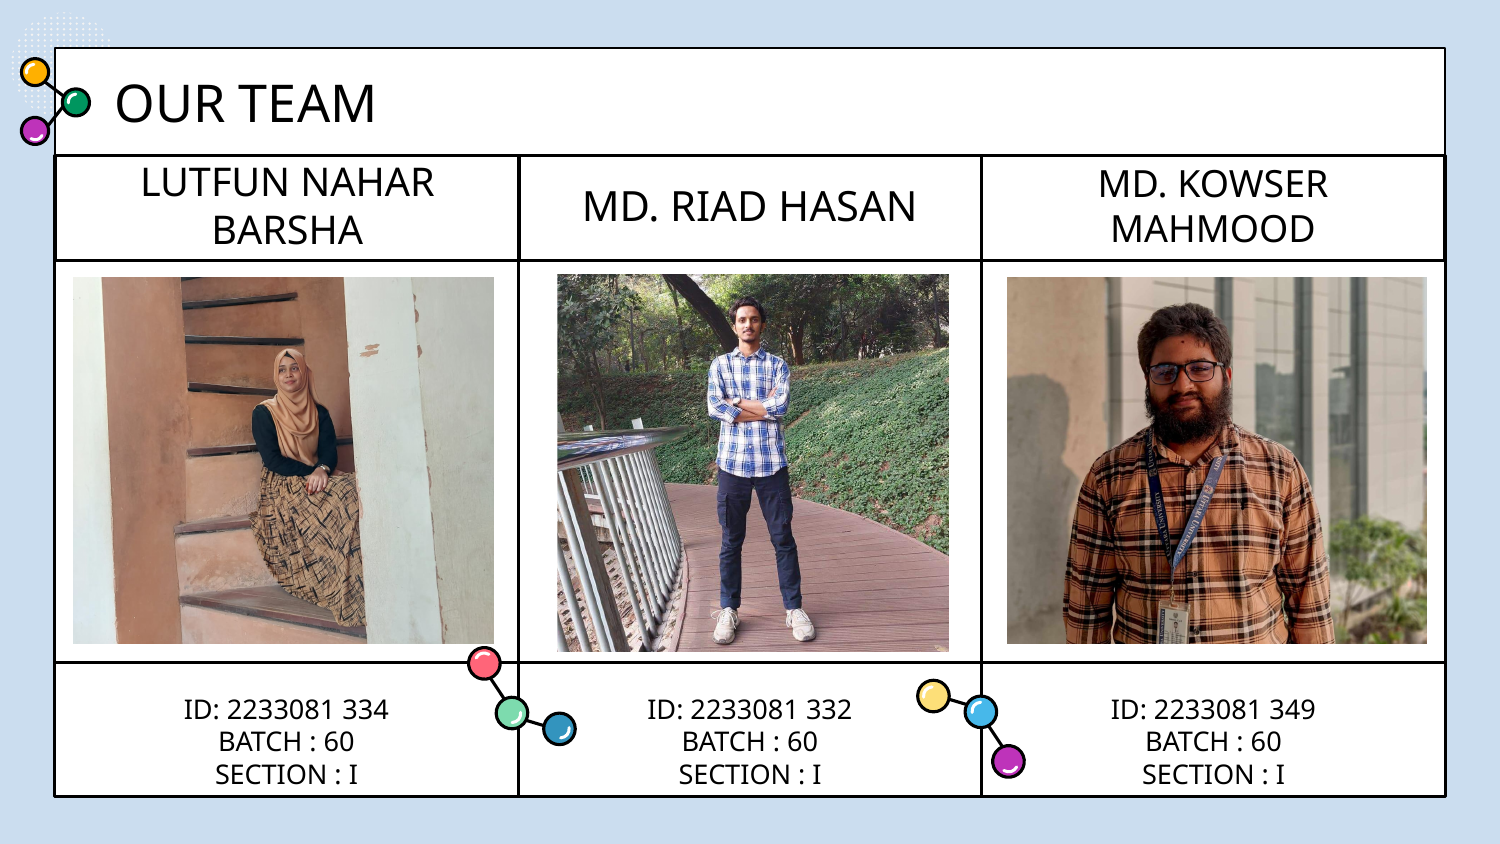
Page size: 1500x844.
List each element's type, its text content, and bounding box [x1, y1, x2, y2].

subtitle ID: 2233081 349 BATCH : 60 SECTION : I [982, 677, 1445, 783]
picture [999, 277, 1428, 645]
subtitle ID: 2233081 334 BATCH : 60 SECTION : I [55, 677, 518, 783]
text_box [917, 679, 1030, 783]
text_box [16, 58, 95, 149]
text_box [463, 642, 576, 745]
picture [72, 277, 500, 645]
title MD. RIAD HASAN [517, 154, 980, 262]
subtitle ID: 2233081 332 BATCH : 60 SECTION : I [519, 677, 981, 783]
title LUTFUN NAHAR BARSHA [54, 154, 517, 262]
title MD. KOWSER MAHMOOD [980, 154, 1446, 262]
title OUR TEAM [54, 47, 1446, 154]
picture [557, 273, 953, 652]
